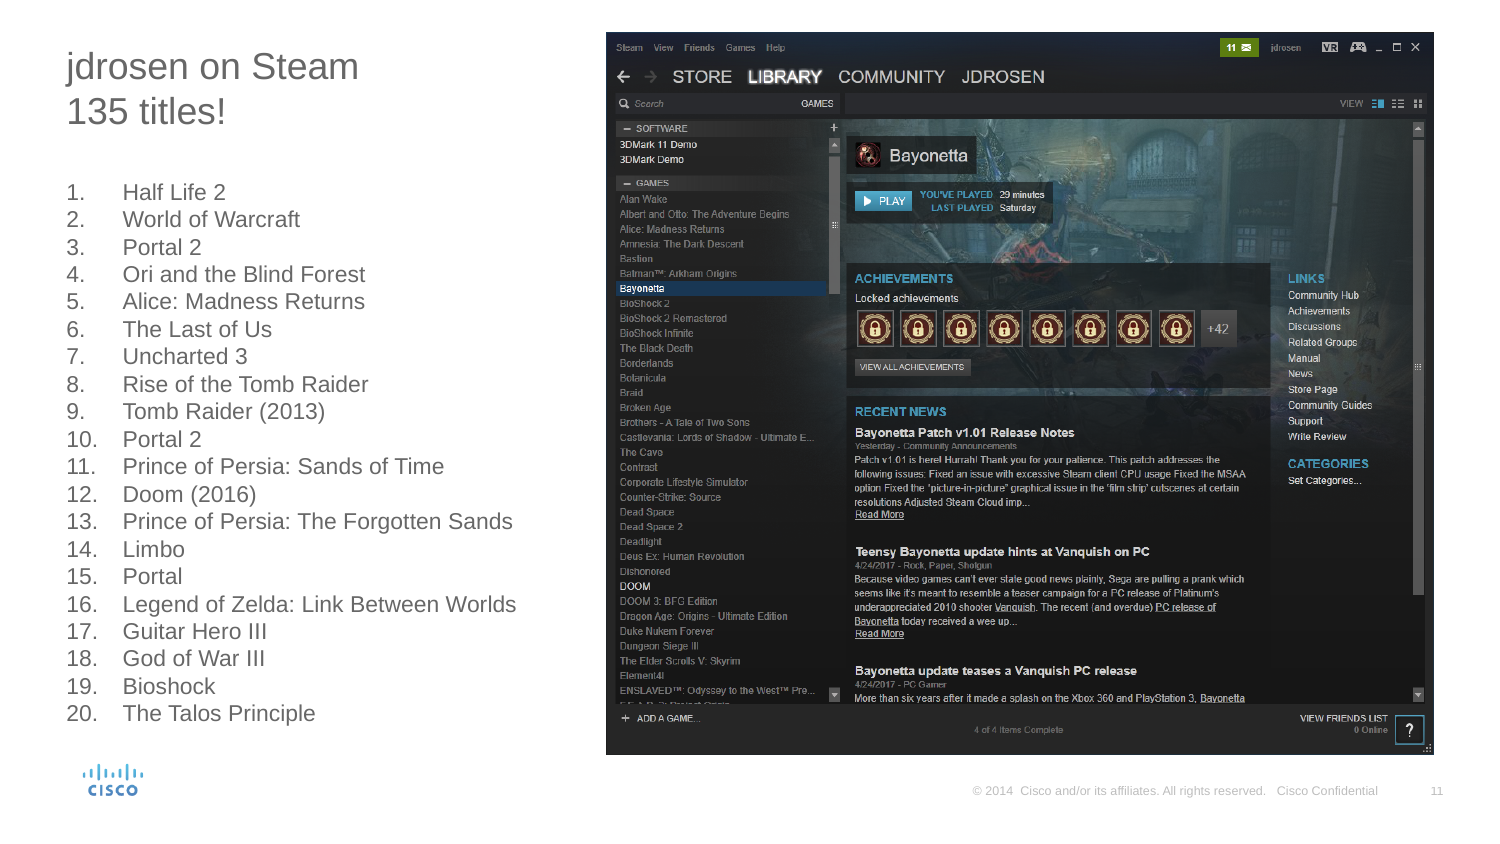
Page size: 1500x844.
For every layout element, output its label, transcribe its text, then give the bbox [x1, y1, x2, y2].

picture [606, 32, 1434, 755]
picture [77, 762, 149, 803]
text_box jdrosen on Steam 135 titles! Half Life 2 World of Warcraft Portal 2 Ori and the Blind Forest Alice: Madness Returns The Last of Us Uncharted 3 Rise of the Tomb Raider Tomb Raider (2013) Portal 2 Prince of Persia: Sands of Time Doom (2016) Prince of Persia: The Forgotten Sands Limbo Portal Legend of Zelda: Link Between Worlds Guitar Hero III God of War III Bioshock The Talos Principle [51, 34, 532, 762]
